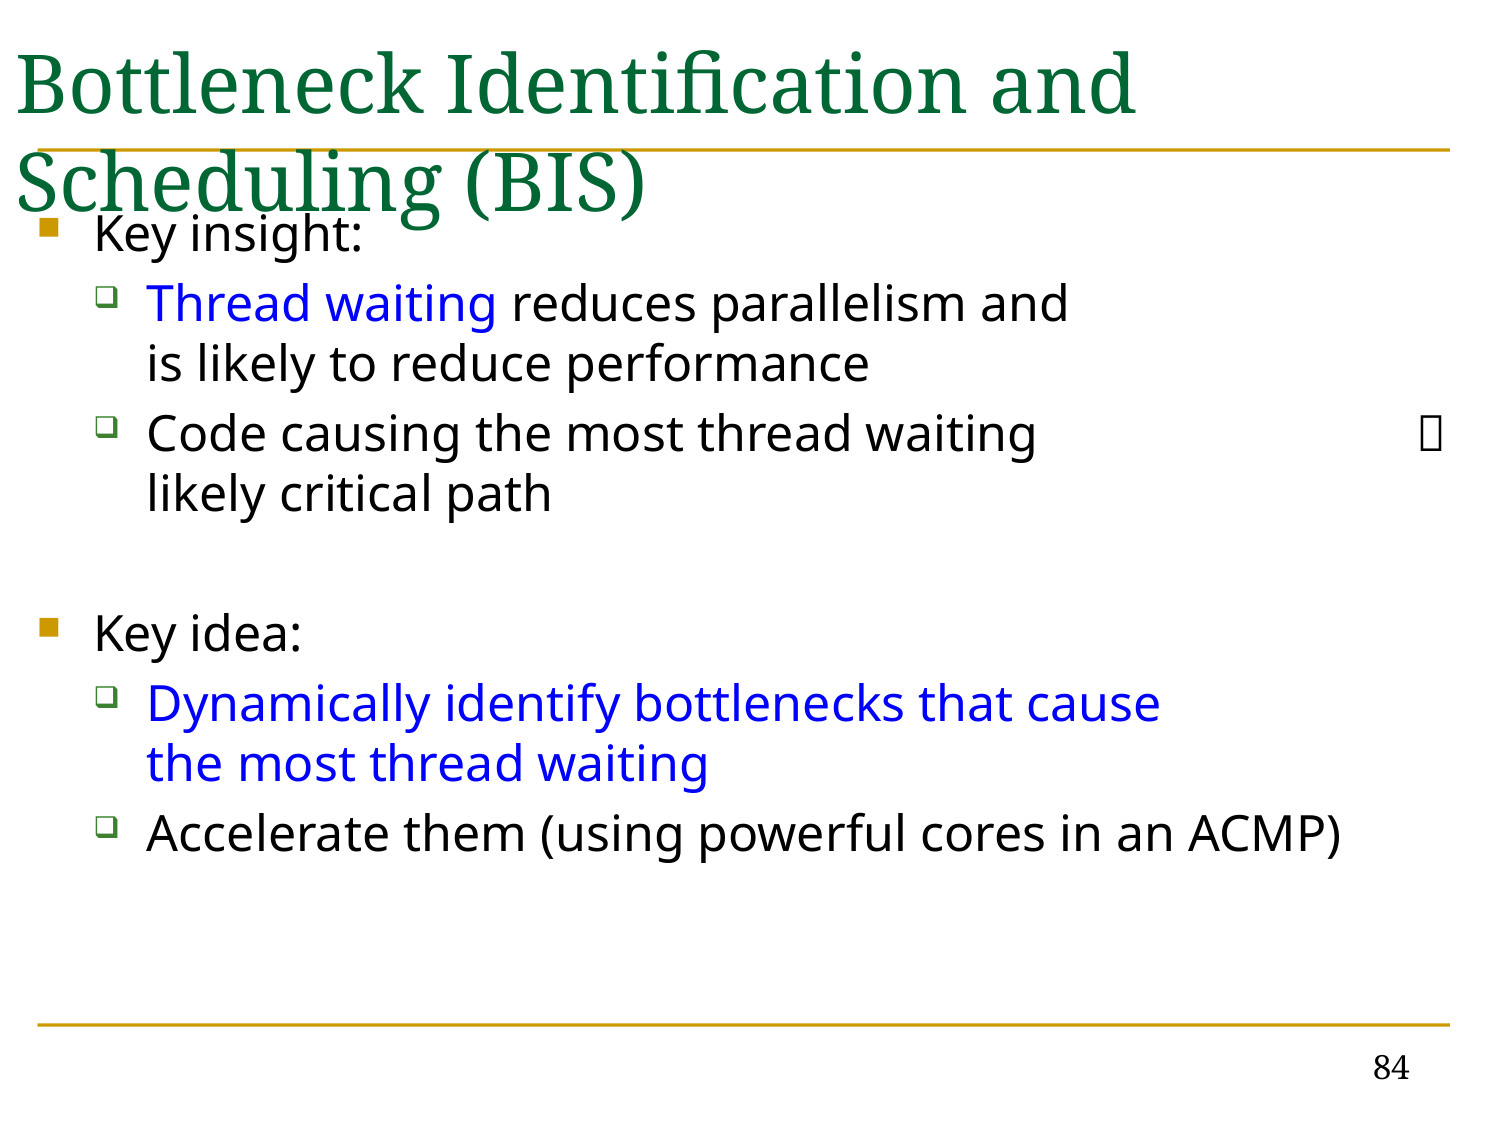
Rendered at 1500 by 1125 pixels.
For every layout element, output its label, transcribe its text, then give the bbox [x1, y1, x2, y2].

text_box Key insight: Thread waiting reduces parallelism and is likely to reduce performance Code causing the most thread waiting  likely critical path Key idea: Dynamically identify bottlenecks that cause the most thread waiting Accelerate them (using powerful cores in an ACMP) [22, 194, 1484, 1044]
title Bottleneck Identification and Scheduling (BIS) [0, 24, 1500, 200]
slide_number 84 [1074, 1044, 1426, 1100]
